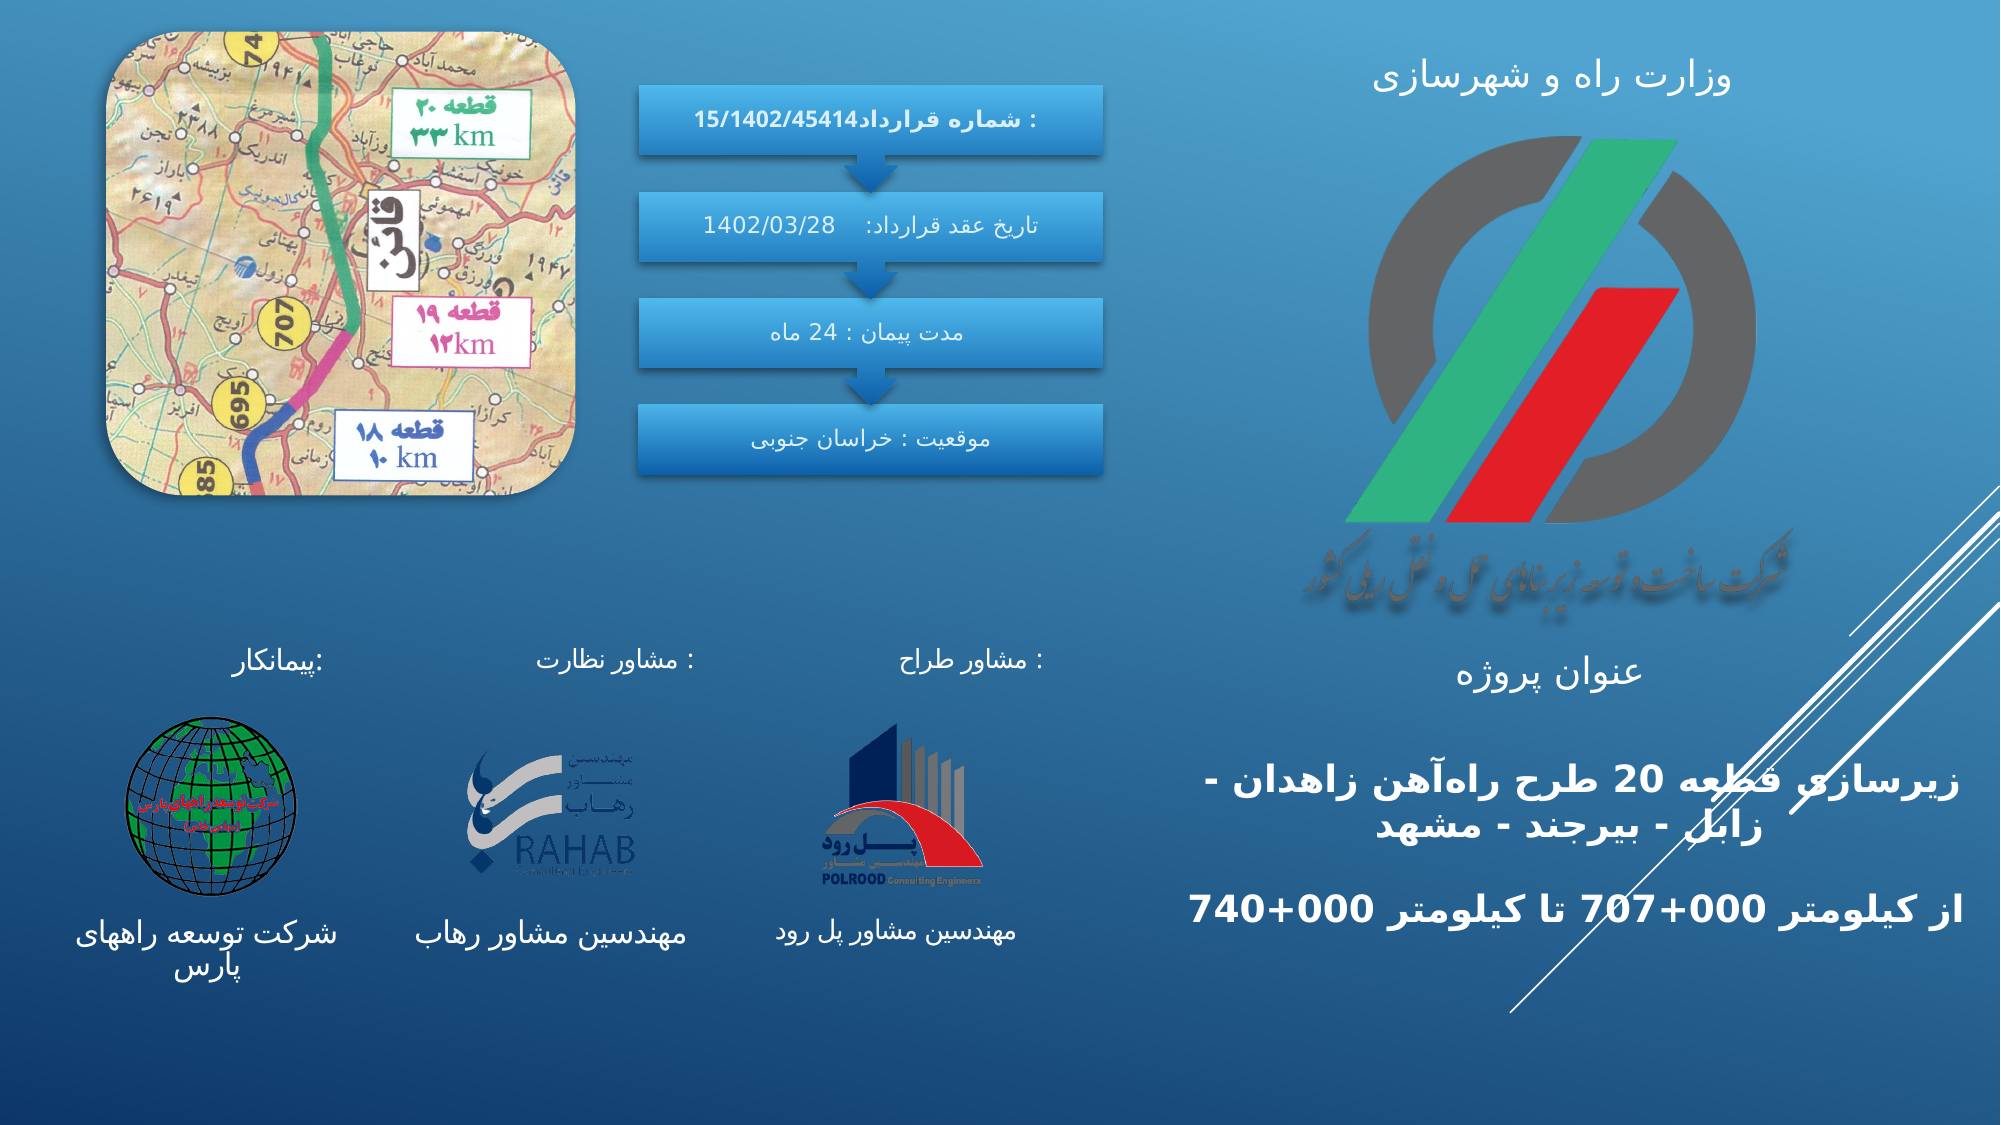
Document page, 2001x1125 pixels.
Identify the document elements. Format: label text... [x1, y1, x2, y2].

text_box مهندسین مشاور رهاب [397, 910, 704, 973]
text_box زیرسازی قطعه 20 طرح راه‌آهن زاهدان - زابل - بیرجند - مشهد از کیلومتر 000+707 تا کیلومتر 000+740 [1165, 747, 1981, 1028]
text_box مشاور طراح : [866, 639, 1058, 688]
text_box عنوان پروژه [1439, 639, 1660, 700]
picture [105, 31, 576, 496]
picture [457, 743, 642, 879]
text_box شرکت توسعه راههای پارس [41, 910, 373, 973]
text_box وزارت راه و شهرسازی [1356, 42, 1749, 103]
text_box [638, 84, 1104, 475]
text_box پیمانکار: [146, 639, 338, 688]
text_box مشاور نظارت : [517, 639, 709, 688]
picture [822, 723, 985, 889]
picture [1295, 128, 1804, 637]
text_box مهندسین مشاور پل رود [743, 910, 1049, 973]
picture [112, 708, 309, 904]
